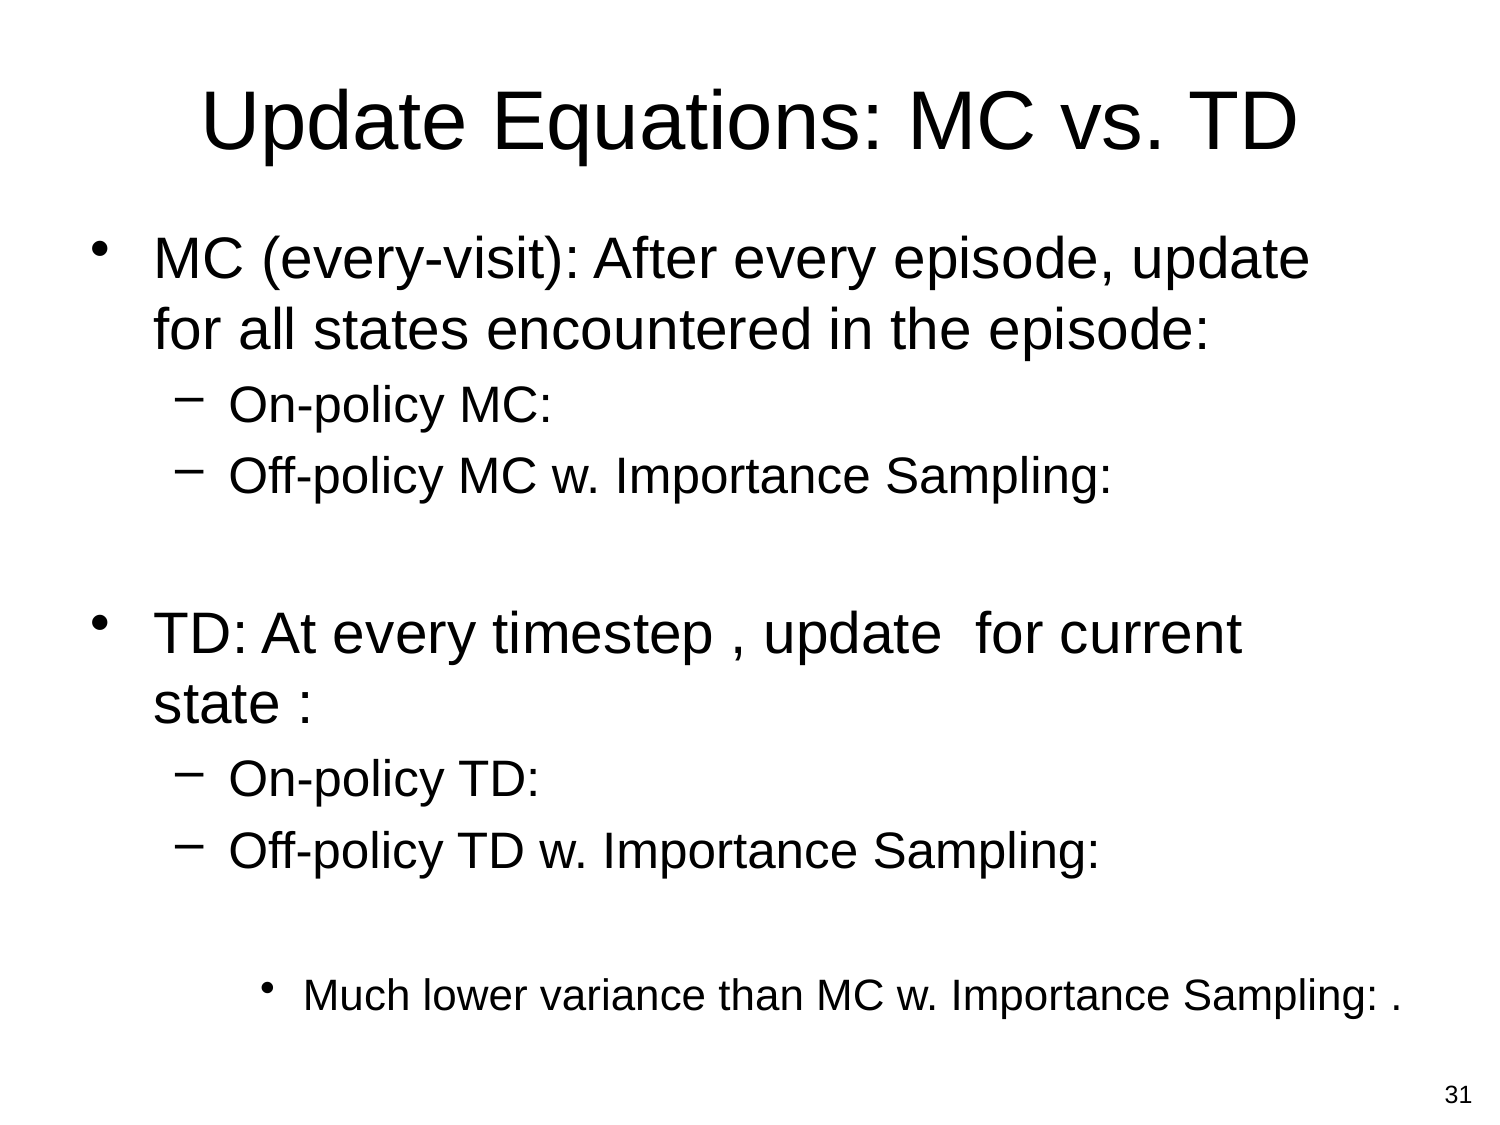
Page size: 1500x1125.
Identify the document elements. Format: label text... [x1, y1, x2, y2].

slide_number 31 [1137, 1070, 1488, 1112]
title Update Equations: MC vs. TD [74, 44, 1426, 188]
